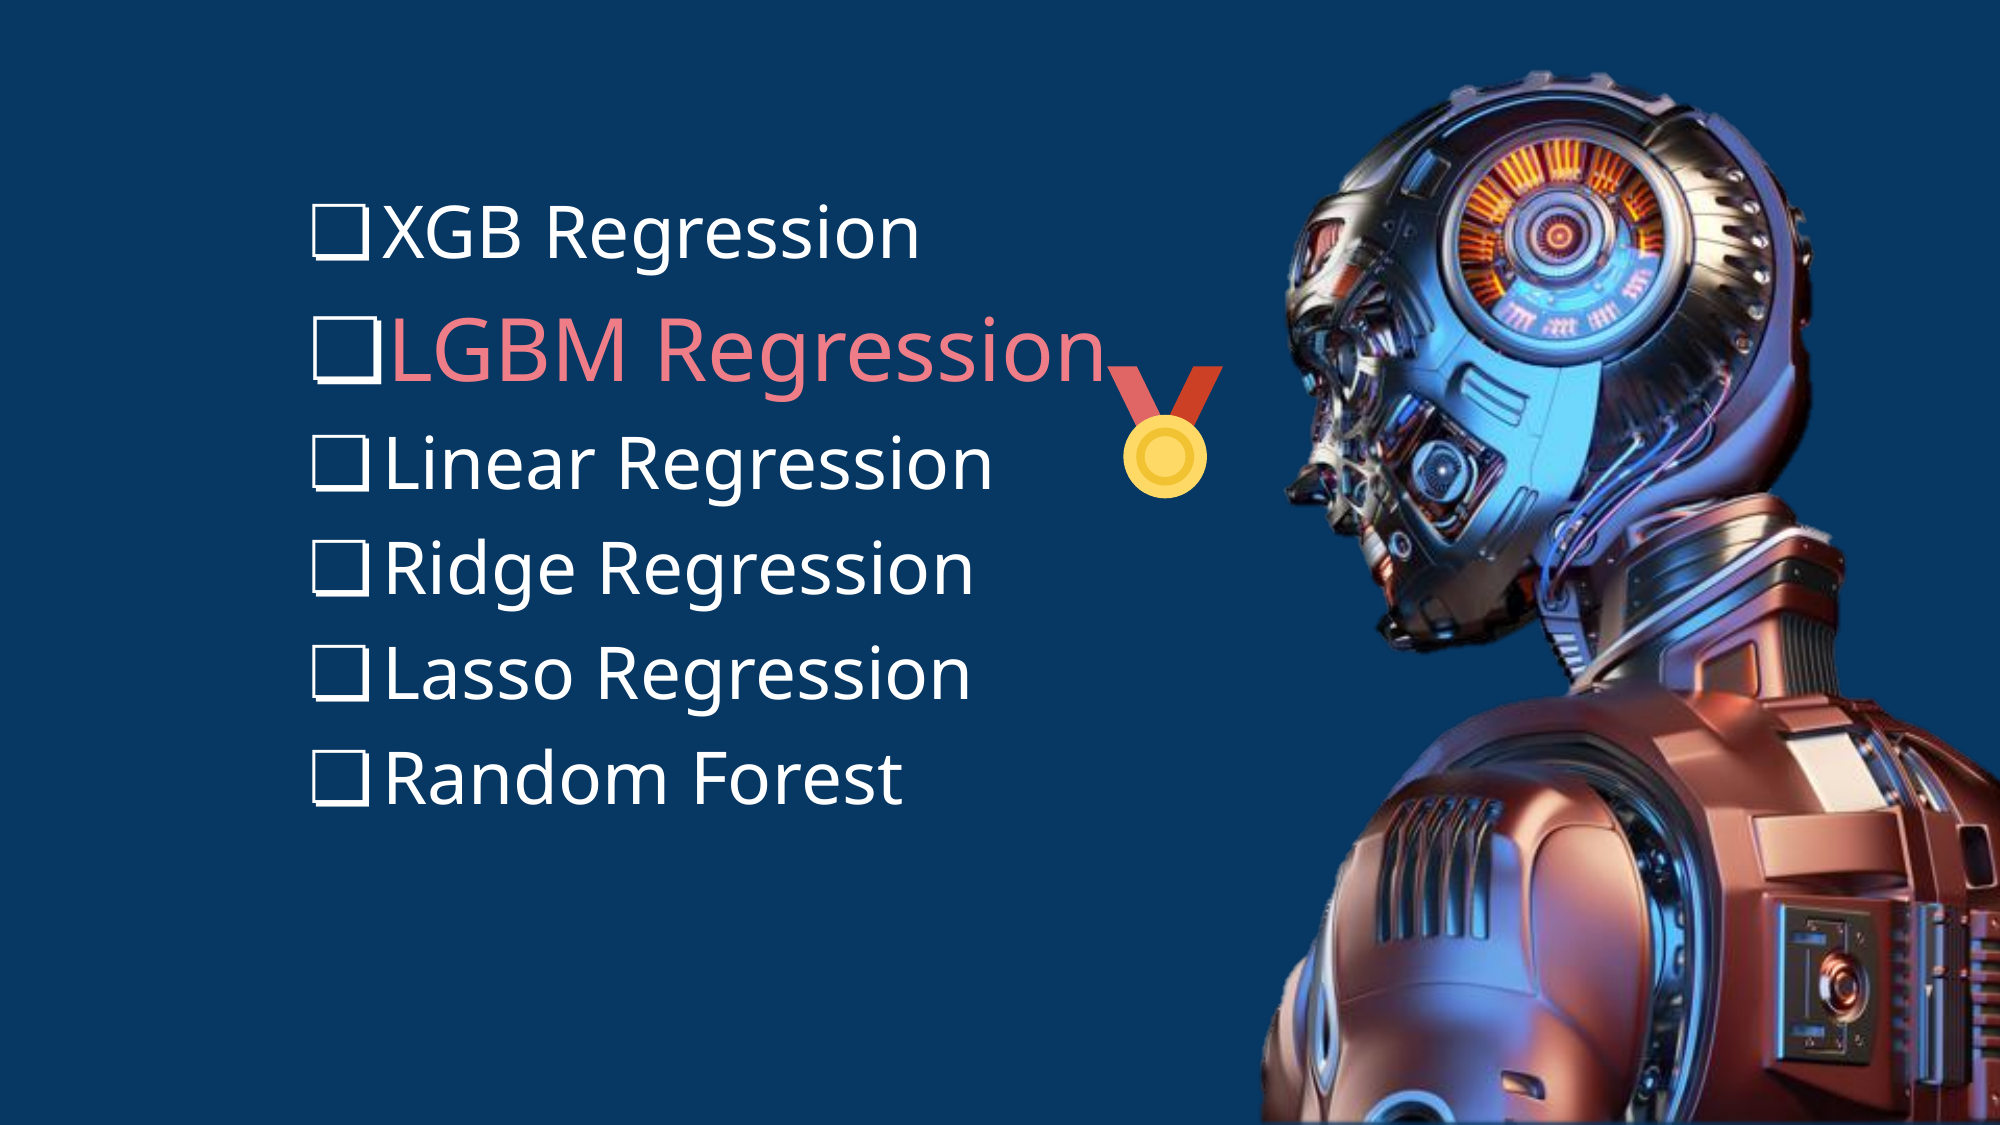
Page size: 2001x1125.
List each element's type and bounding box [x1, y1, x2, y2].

text_box [1107, 366, 1224, 499]
picture [252, 0, 2000, 1125]
